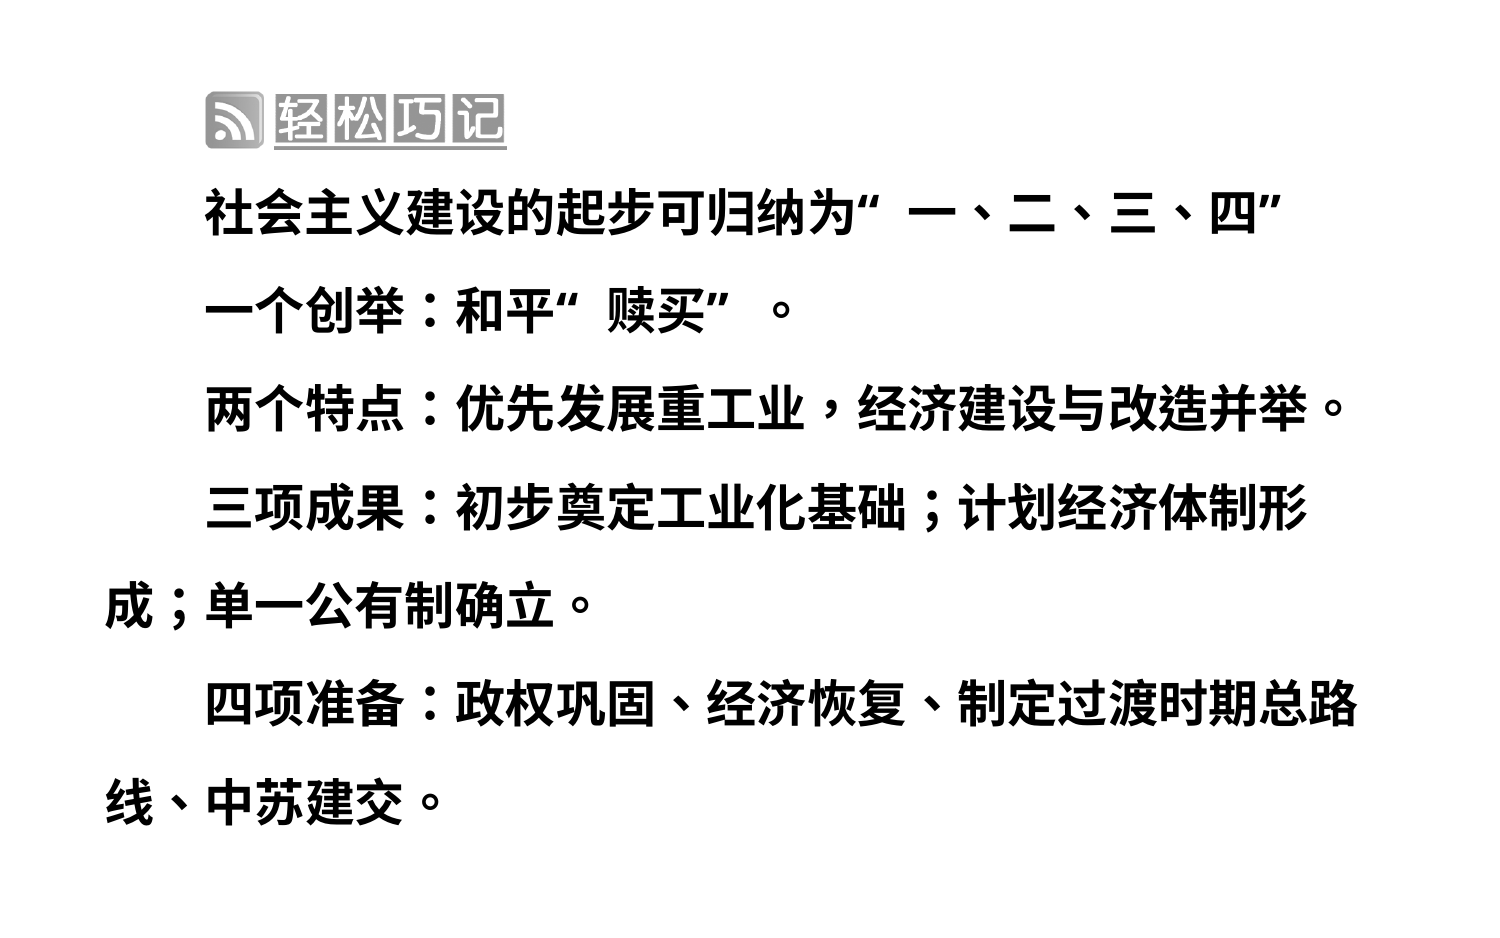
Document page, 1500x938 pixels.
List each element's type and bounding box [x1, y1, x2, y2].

picture [103, 90, 1396, 871]
